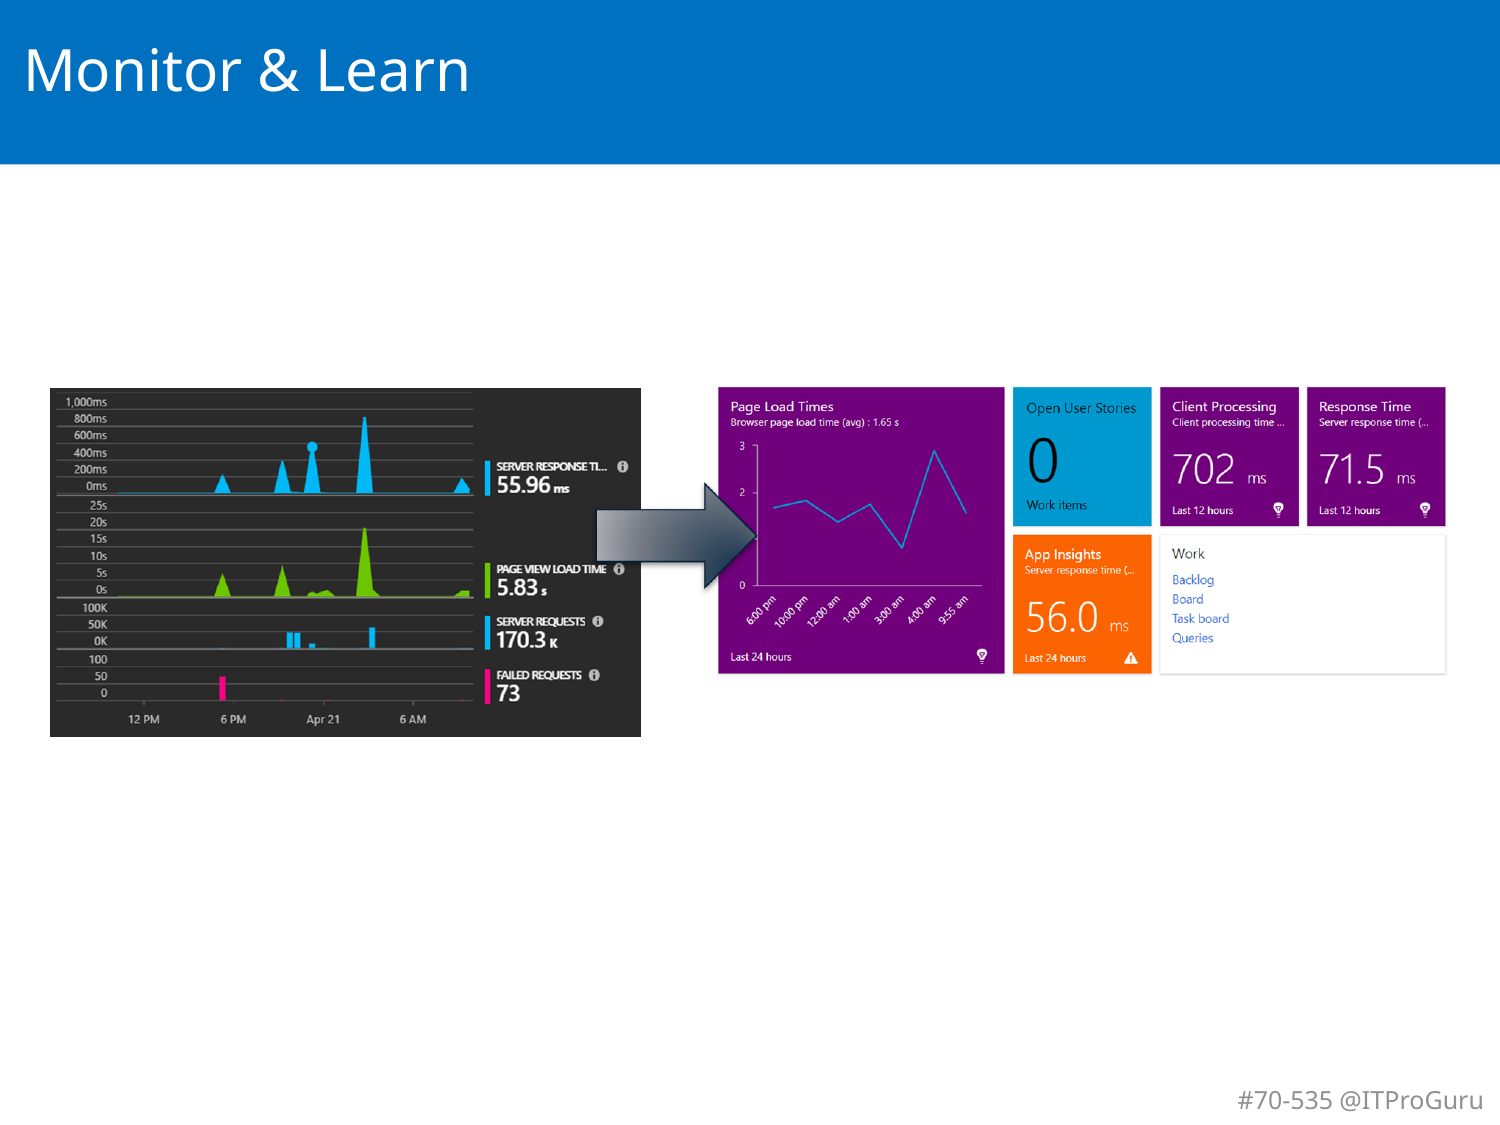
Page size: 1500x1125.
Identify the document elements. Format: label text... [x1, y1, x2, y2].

picture [49, 377, 1450, 737]
title Monitor & Learn [22, 0, 1472, 148]
